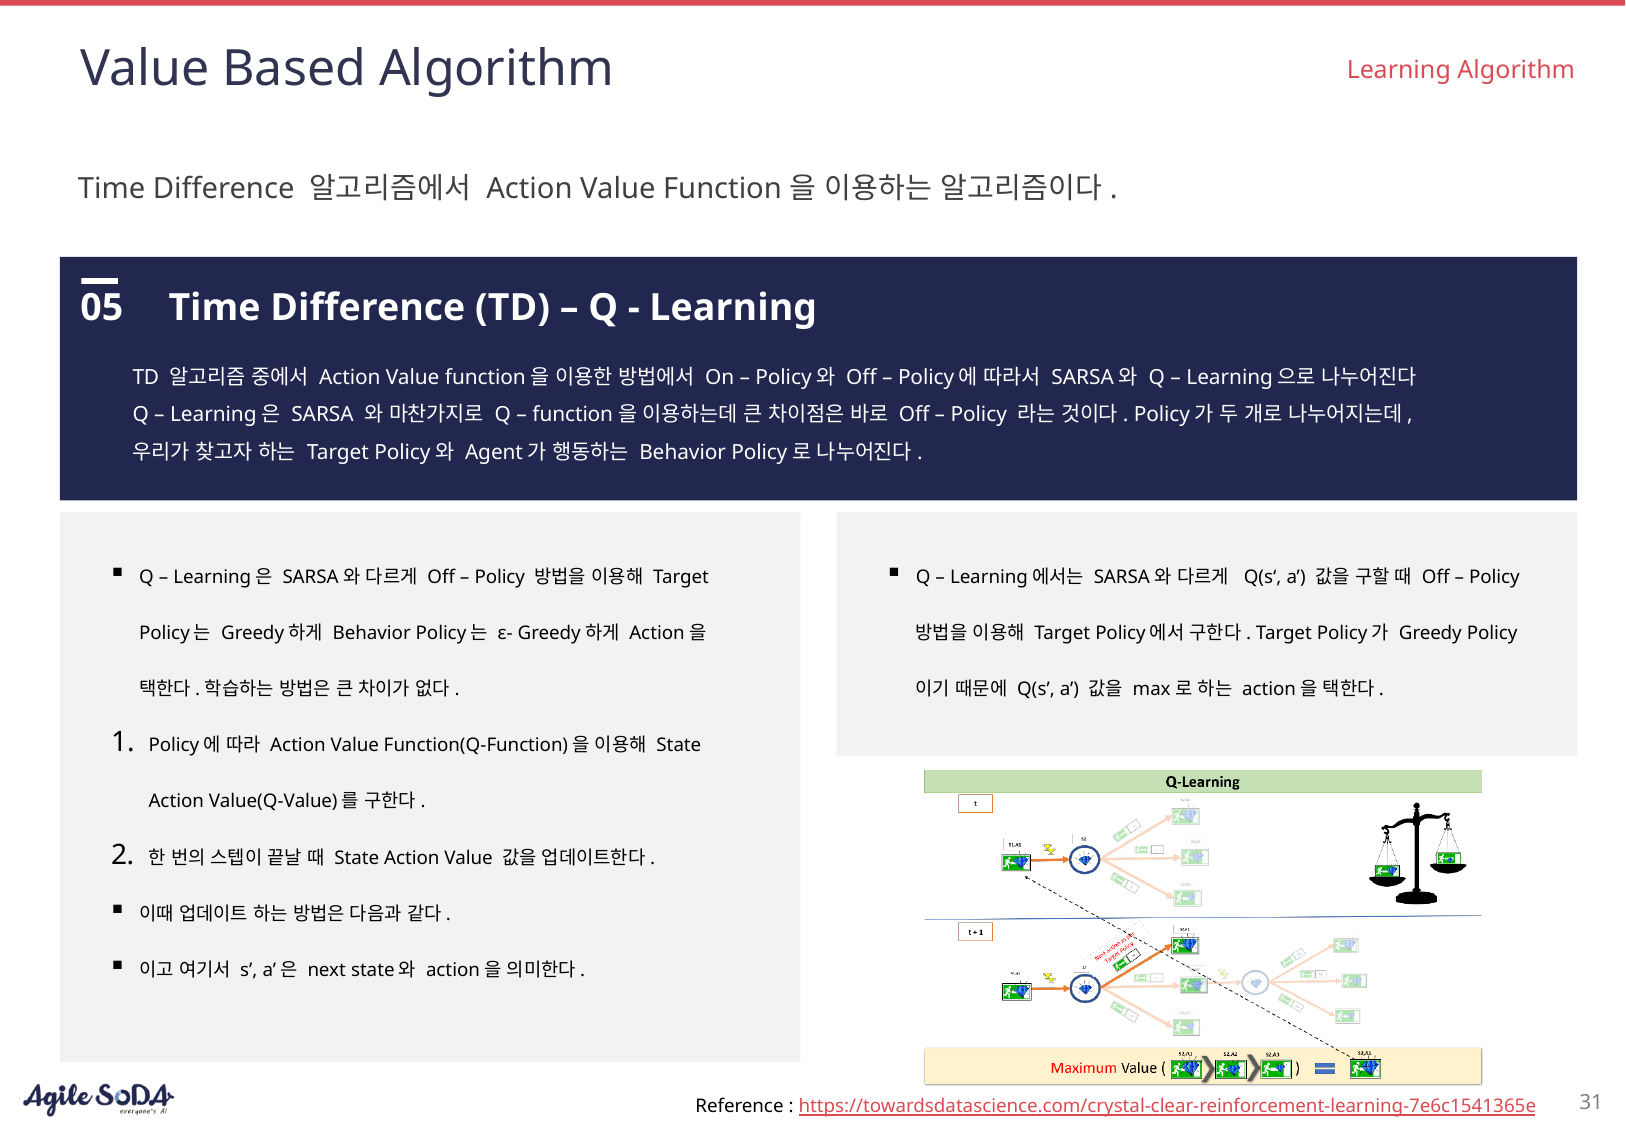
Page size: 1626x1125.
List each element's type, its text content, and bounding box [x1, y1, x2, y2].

picture [921, 766, 1484, 1087]
text_box Reference : https://towardsdatascience.com/crystal-clear-reinforcement-learning-7e6c1541365e [680, 1086, 1591, 1125]
text_box [79, 276, 120, 286]
list Learning Algorithm [1163, 29, 1591, 102]
text_box Time Difference 알고리즘에서 Action Value Function을 이용하는 알고리즘이다. [62, 161, 1333, 212]
text_box [58, 255, 1579, 502]
text_box TD 알고리즘 중에서 Action Value function을 이용한 방법에서 On – Policy와 Off – Policy에 따라서 SARSA와 Q – Learning으로 나누어진다 Q – Learning은 SARSA 와 마찬가지로 Q – function을 이용하는데 큰 차이점은 바로 Off – Policy 라는 것이다. Policy가 두 개로 나누어지는데, 우리가 찾고자 하는 Target Policy와 Agent가 행동하는 Behavior Policy로 나누어진다. [117, 343, 1491, 471]
text_box Time Difference (TD) – Q - Learning [153, 275, 837, 336]
title Value Based Algorithm [65, 29, 1155, 102]
text_box [58, 510, 803, 1064]
picture [19, 1075, 175, 1122]
text_box Q – Learning에서는 SARSA와 다르게 Q(s‘, a’) 값을 구할 때 Off – Policy 방법을 이용해 Target Policy에서 구한다. Target Policy가 Greedy Policy이기 때문에 Q(s’, a’) 값을 max로 하는 action을 택한다. [872, 523, 1541, 707]
text_box 05 [65, 275, 145, 336]
text_box [834, 510, 1579, 758]
